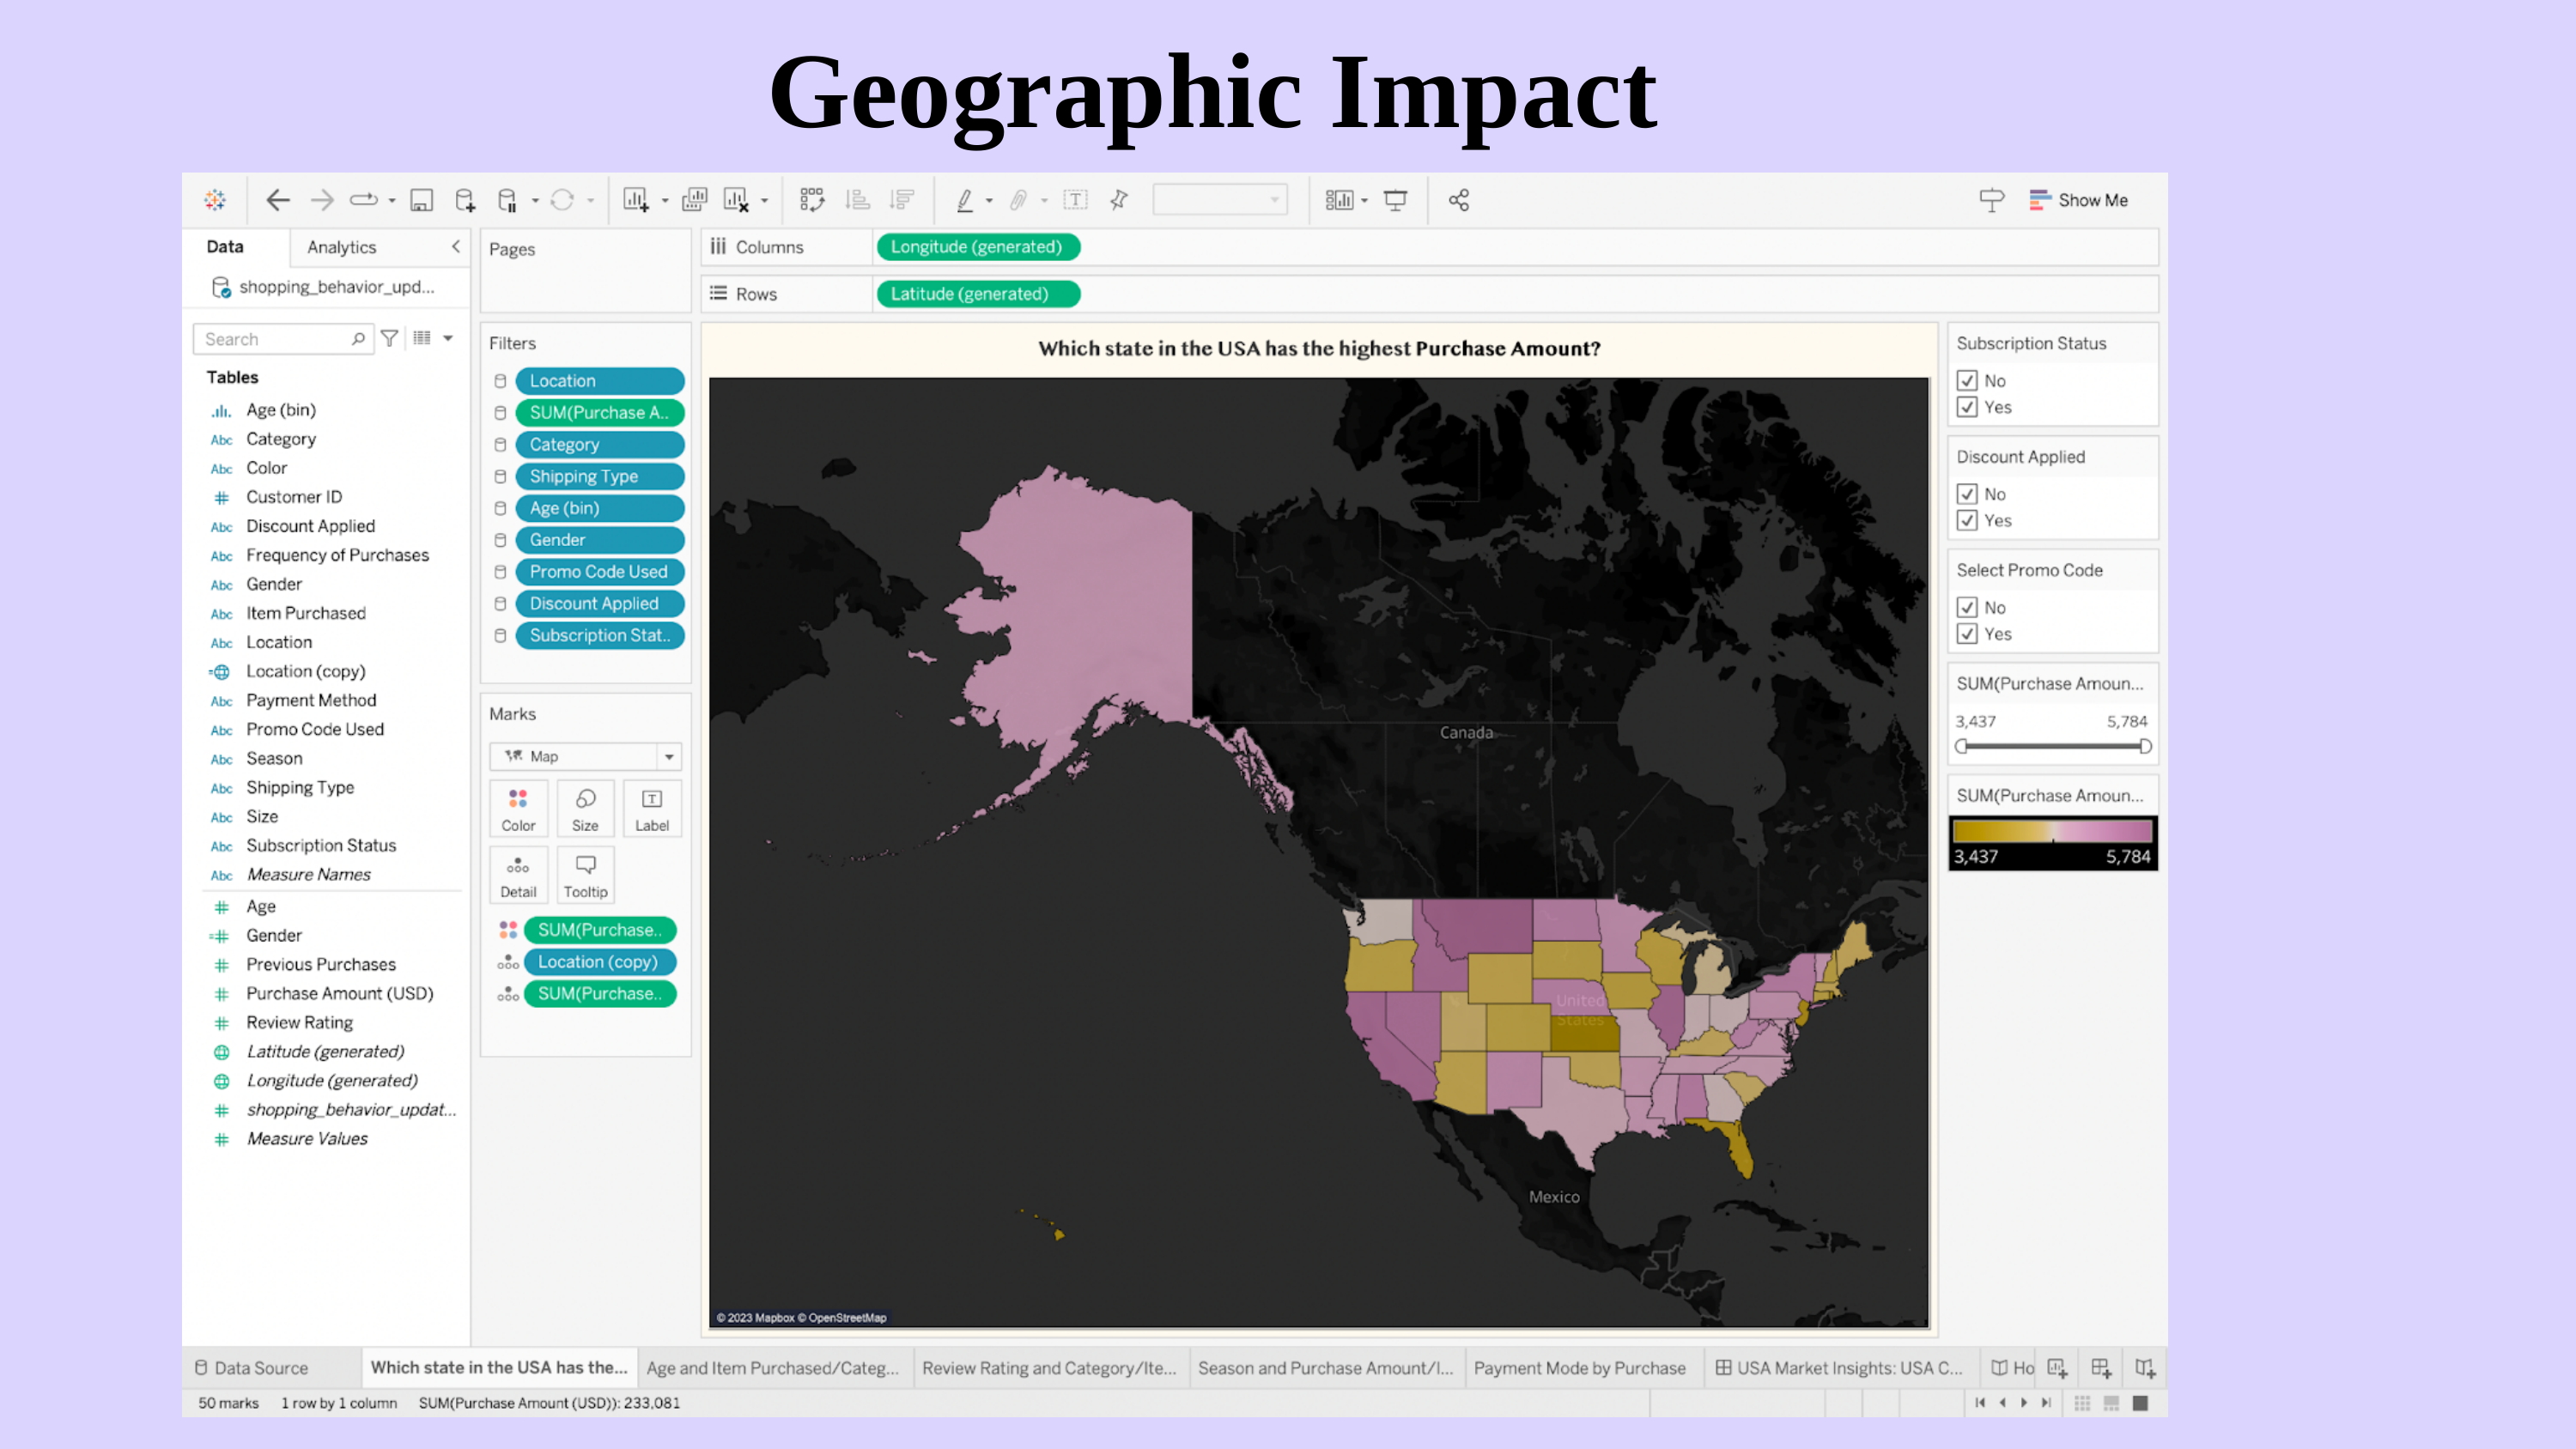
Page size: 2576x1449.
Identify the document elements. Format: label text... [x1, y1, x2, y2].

picture [182, 172, 2169, 1417]
text_box Geographic Impact [568, 5, 1857, 155]
